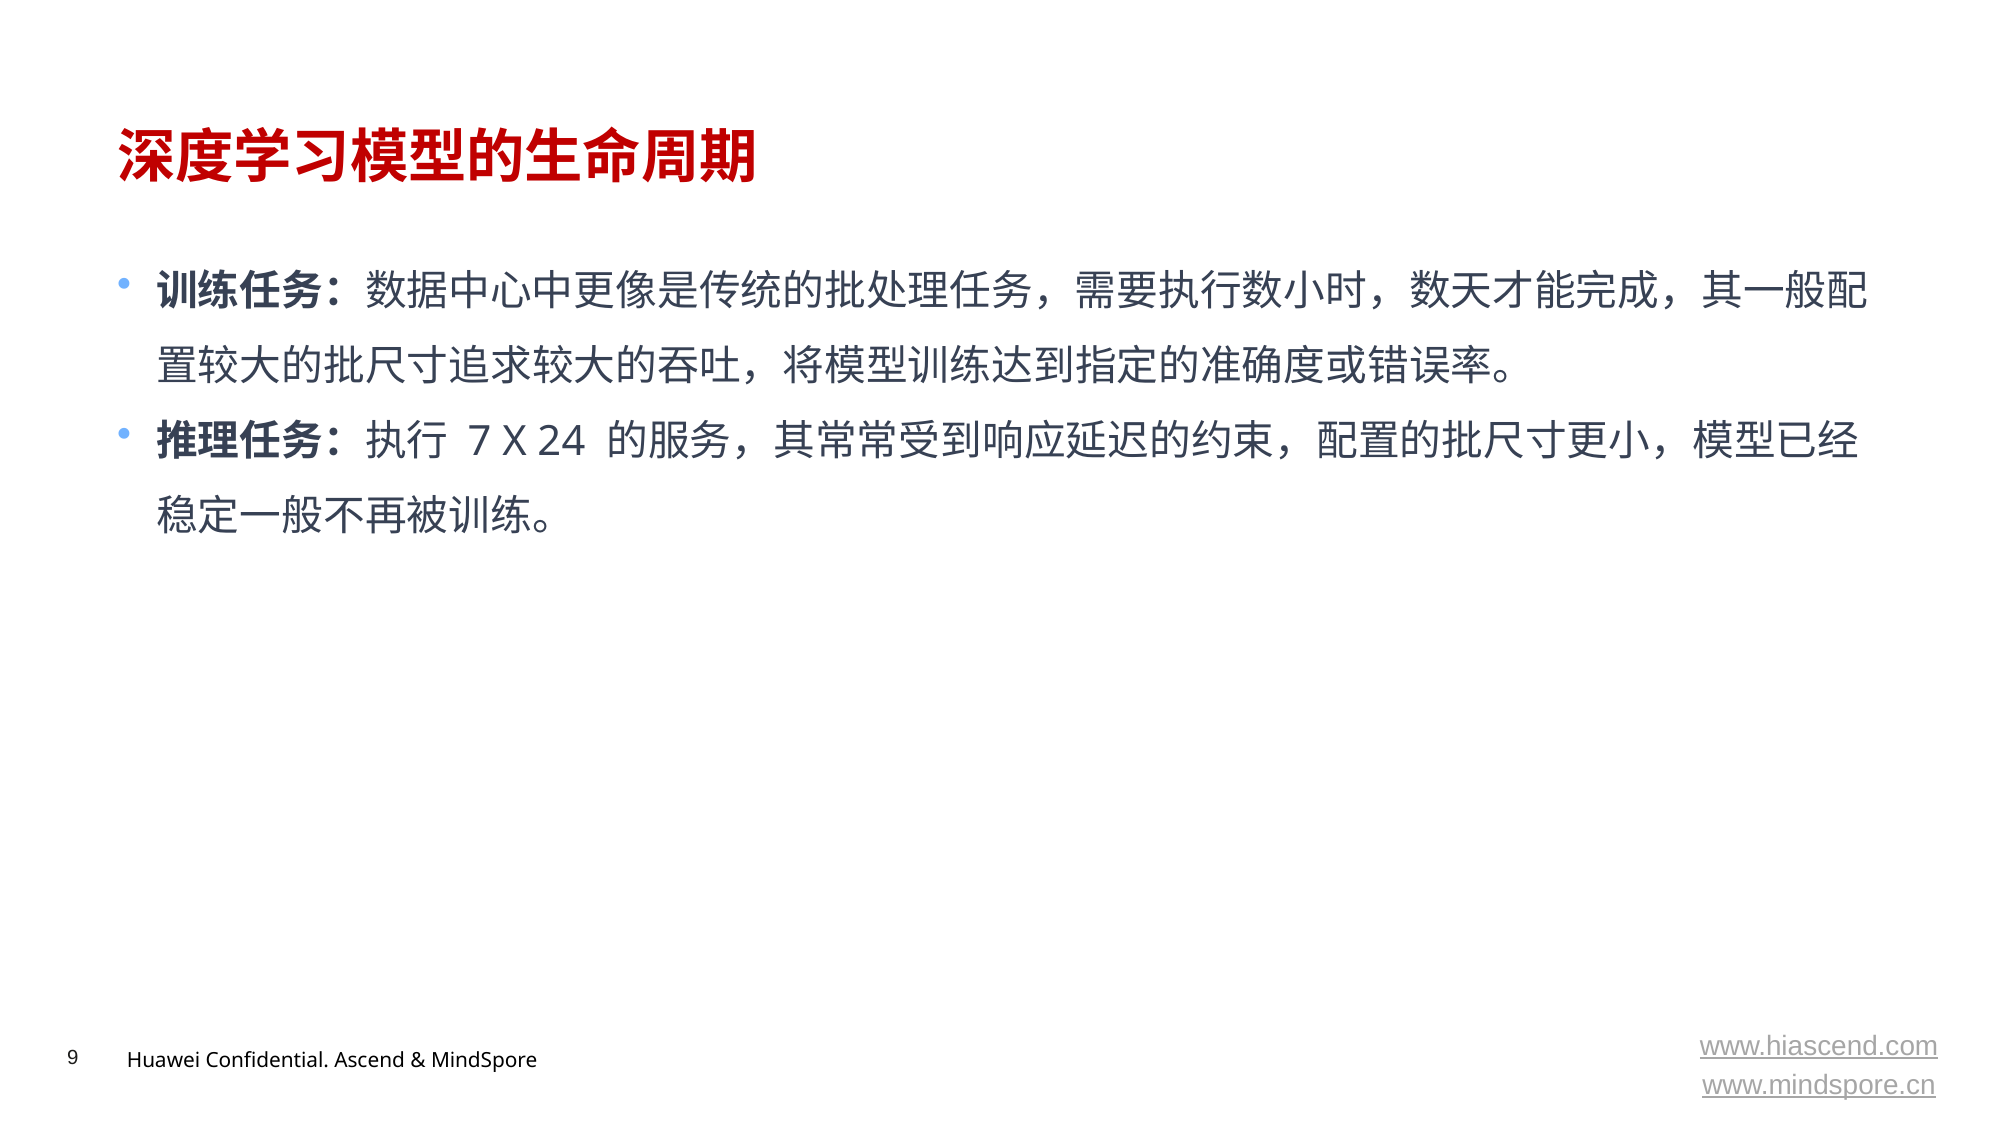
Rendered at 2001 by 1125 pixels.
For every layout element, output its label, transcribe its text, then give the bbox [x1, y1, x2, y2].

title 深度学习模型的生命周期 [102, 111, 1901, 209]
list 训练任务：数据中心中更像是传统的批处理任务，需要执行数小时，数天才能完成，其一般配置较大的批尺寸追求较大的吞吐，将模型训练达到指定的准确度或错误率。 推理任务：执行 7 X 24 的服务，其常常受到响应延迟的约束，配置的批尺寸更小，模型已经稳定一般不再被训练。 [102, 231, 1901, 988]
